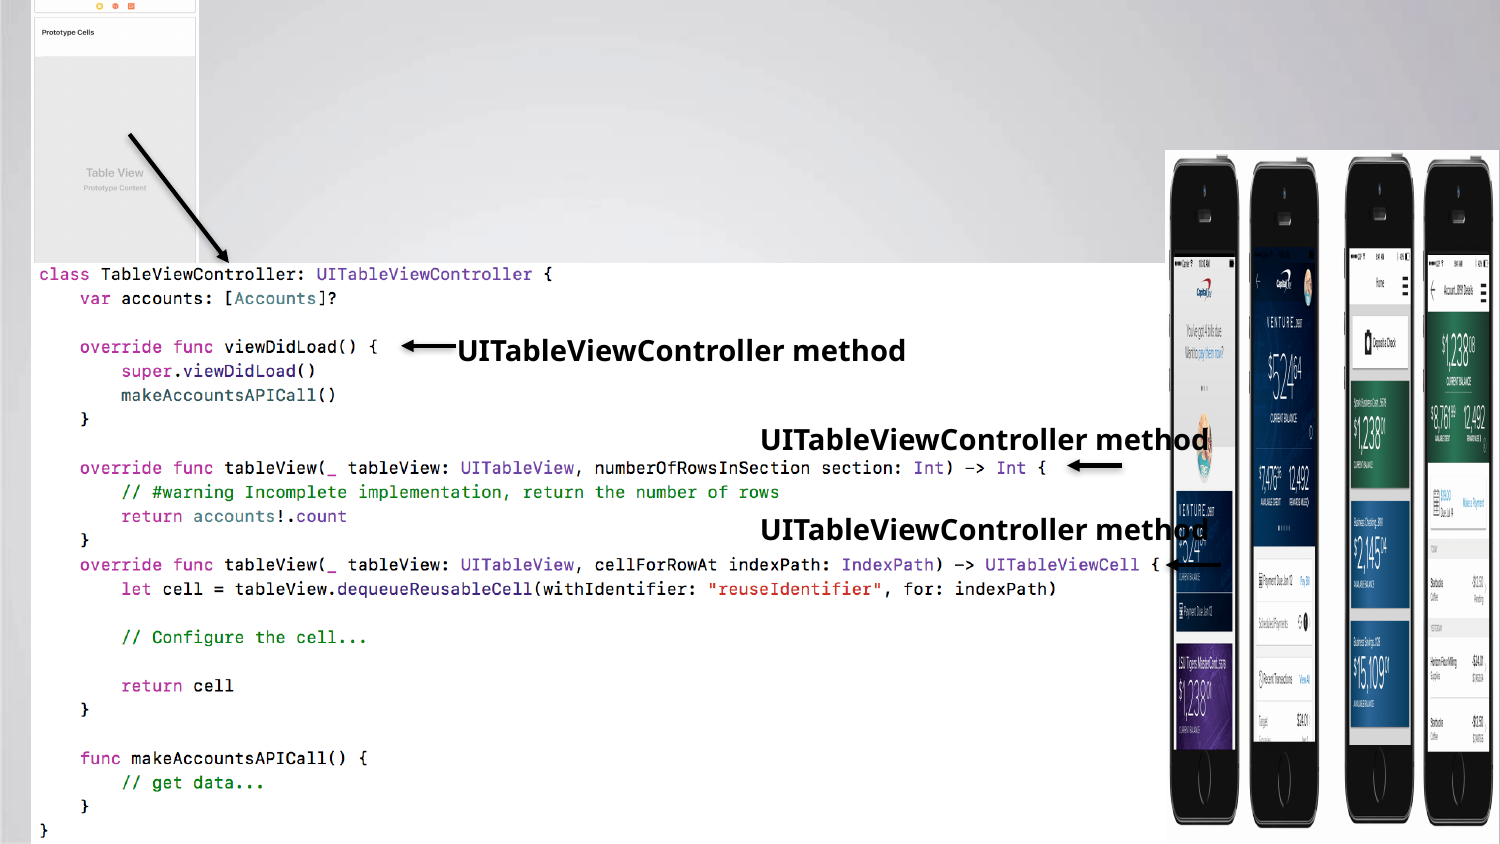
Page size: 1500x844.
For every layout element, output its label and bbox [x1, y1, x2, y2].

text_box [129, 133, 230, 264]
picture [0, 0, 1500, 844]
